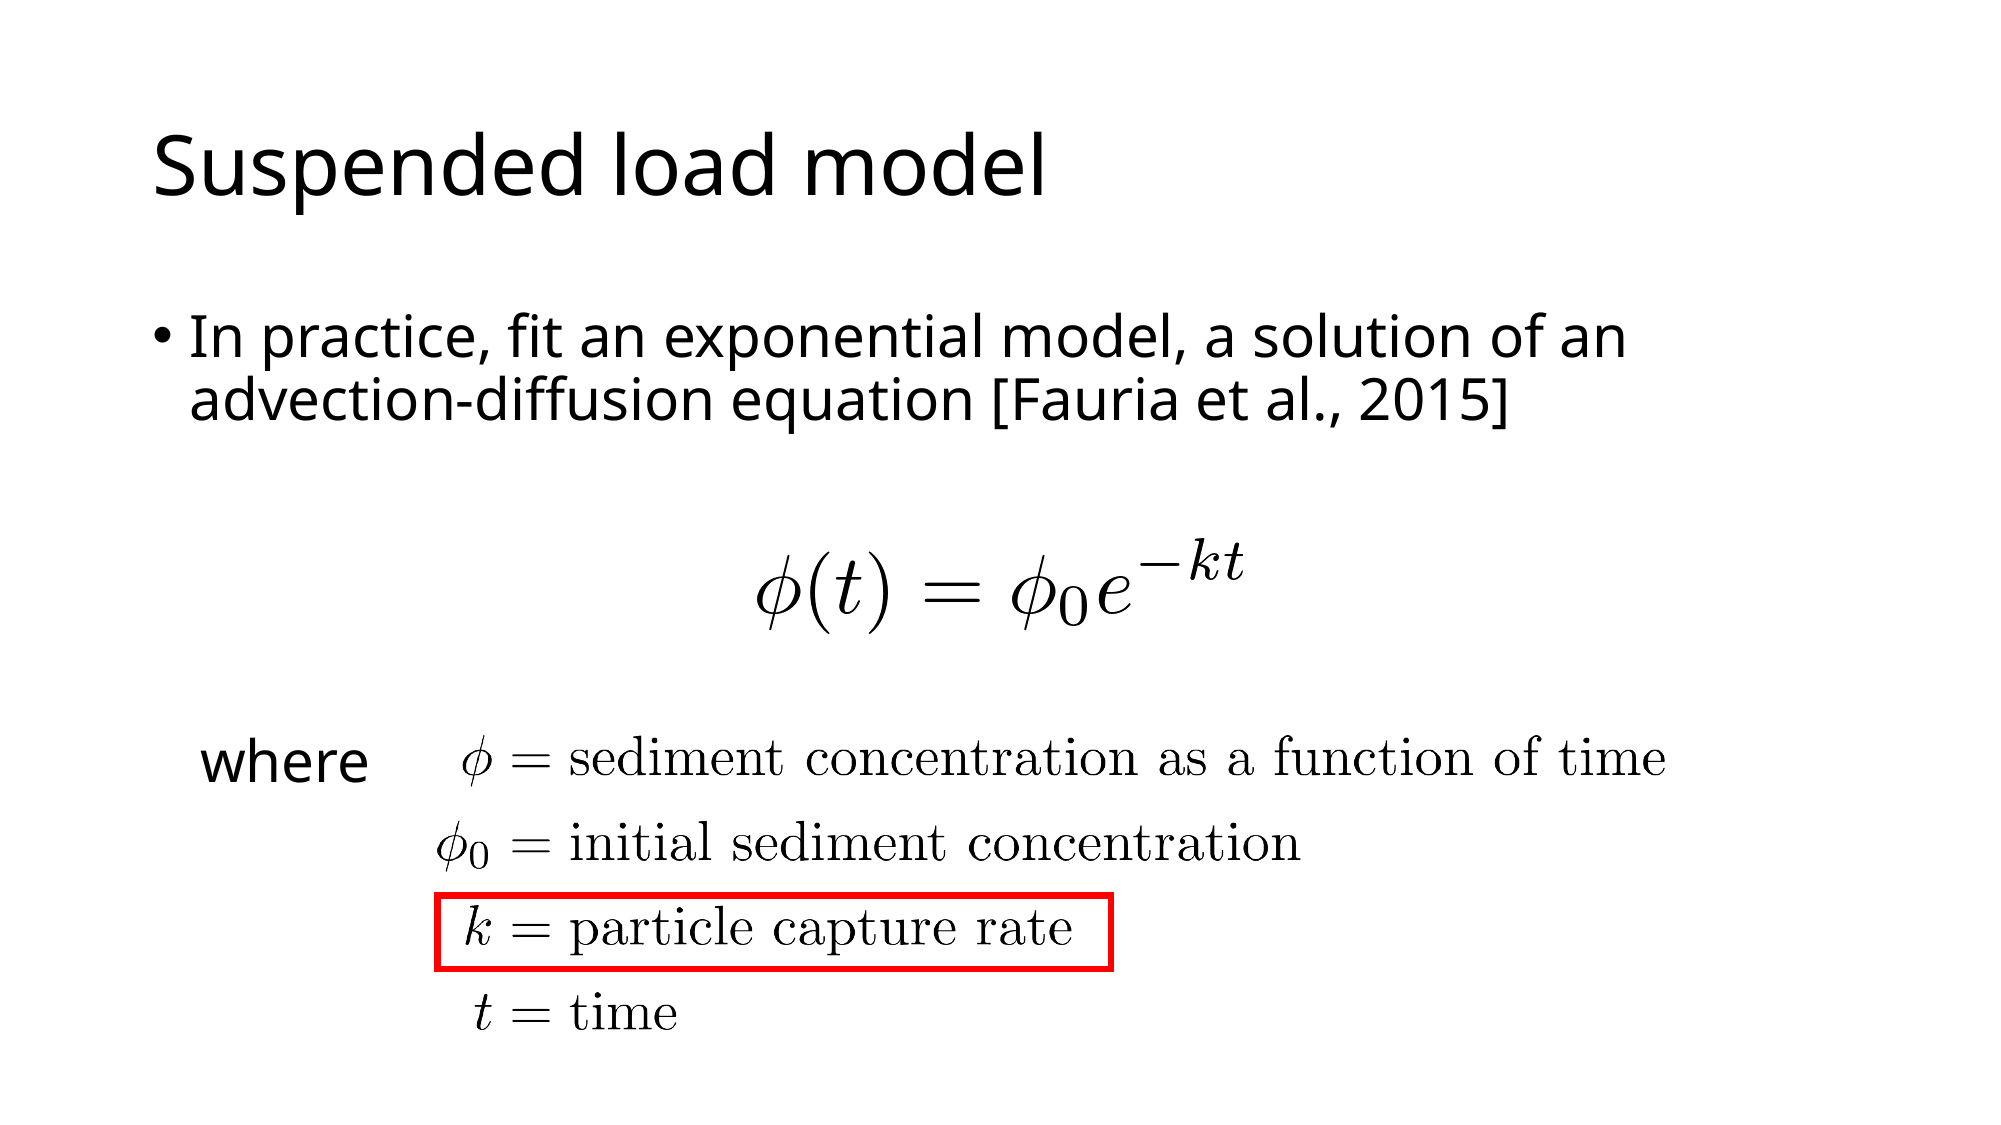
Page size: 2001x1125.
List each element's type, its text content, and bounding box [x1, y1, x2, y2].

picture [757, 538, 1243, 634]
text_box where [185, 716, 449, 802]
picture [437, 735, 1665, 1030]
list In practice, fit an exponential model, a solution of an advection-diffusion equation [Fauria et al., 2015] [137, 299, 1863, 503]
title Suspended load model [137, 59, 1863, 278]
